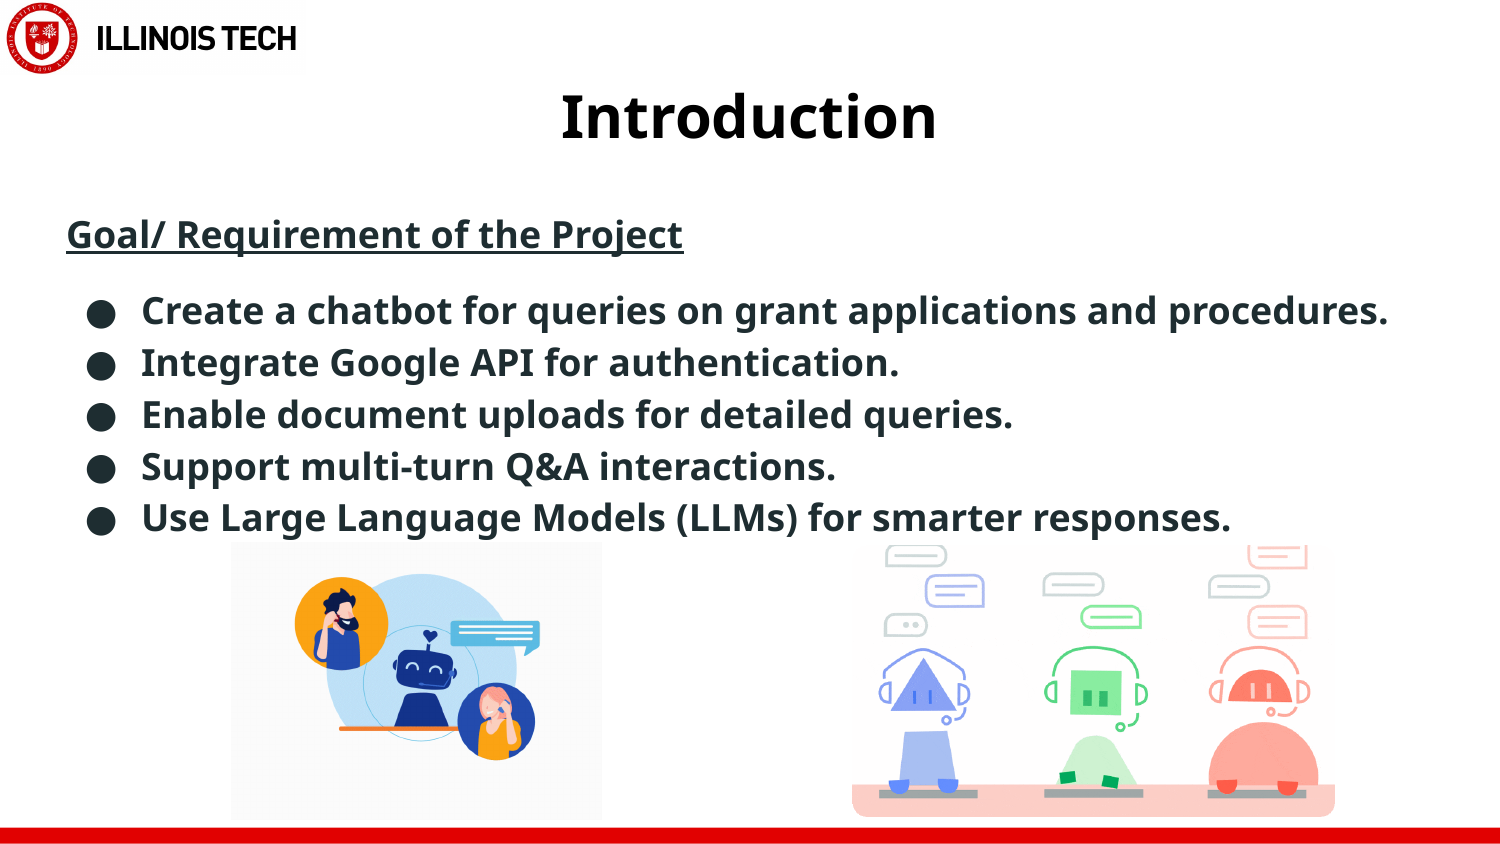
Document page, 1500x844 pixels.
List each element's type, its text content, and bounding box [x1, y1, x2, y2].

list Goal/ Requirement of the Project Create a chatbot for queries on grant applications and procedures. Integrate Google API for authentication. Enable document uploads for detailed queries. Support multi-turn Q&A interactions. Use Large Language Models (LLMs) for smarter responses. [51, 189, 1449, 750]
picture [851, 545, 1335, 817]
picture [0, 0, 306, 75]
title Introduction [51, 64, 1449, 167]
picture [231, 542, 603, 820]
